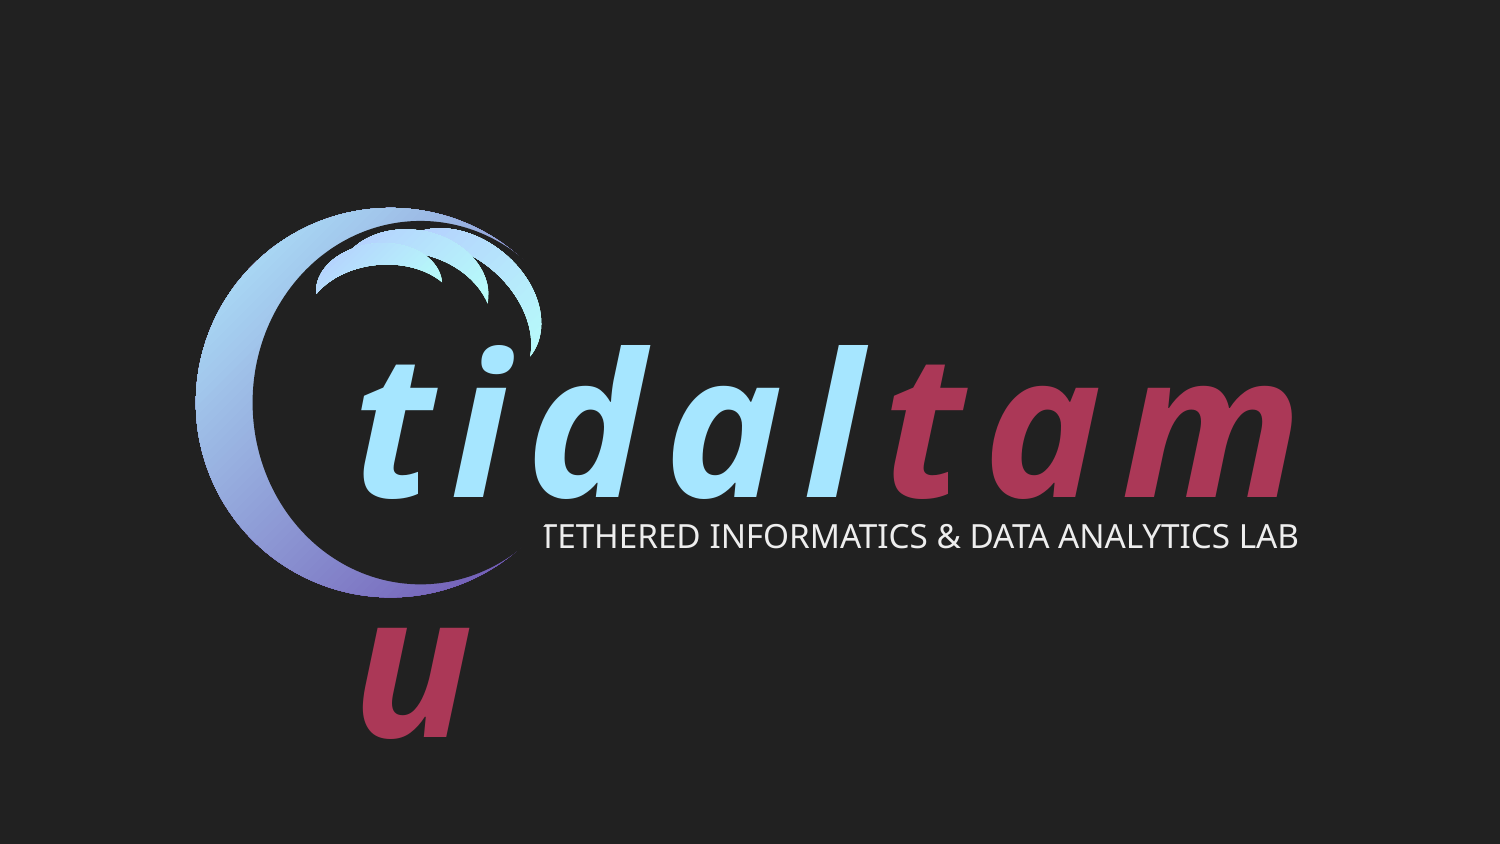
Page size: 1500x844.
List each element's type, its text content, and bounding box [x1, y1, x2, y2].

text_box t i d a l t a m u [594, 282, 1415, 523]
subtitle TETHERED INFORMATICS & DATA ANALYTICS LAB [400, 500, 1439, 631]
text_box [195, 197, 589, 598]
